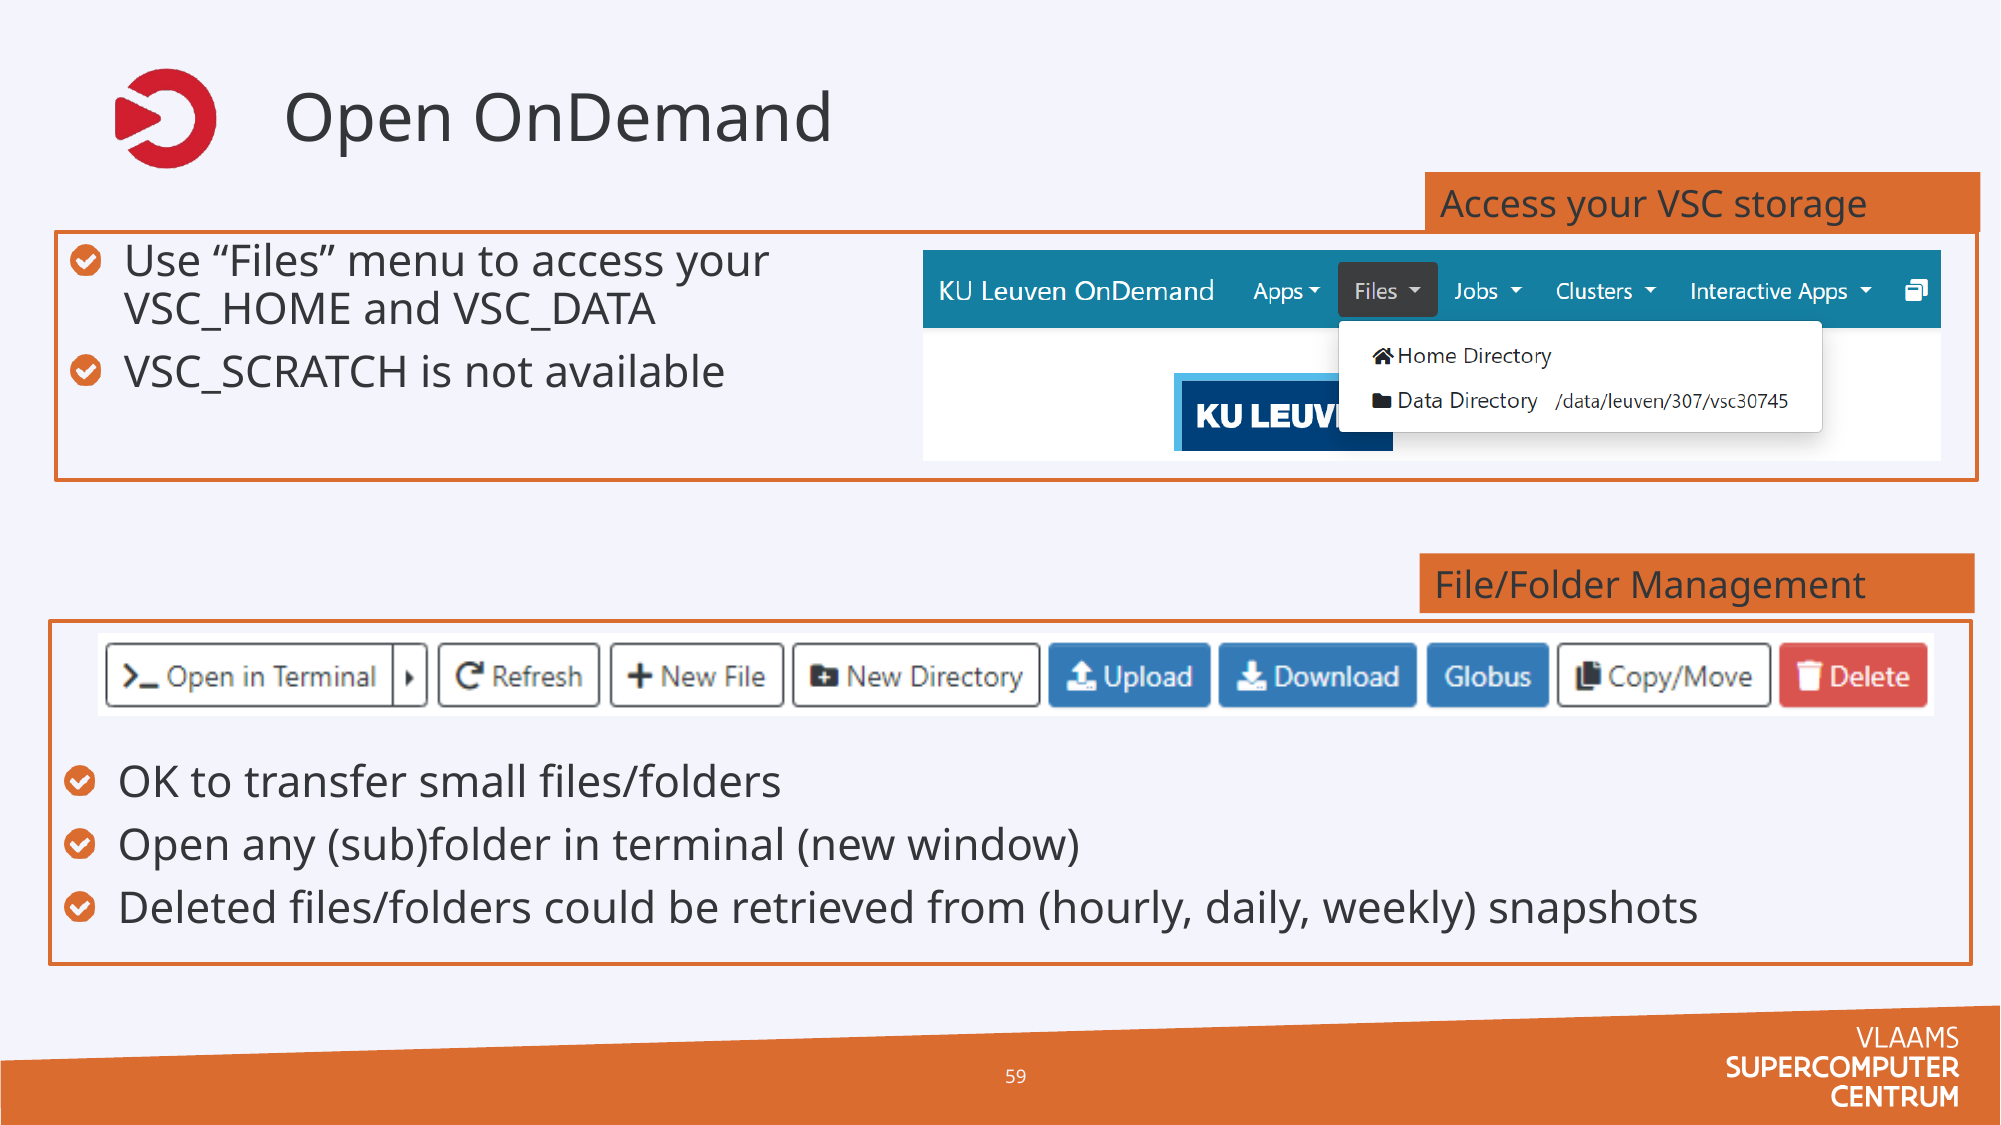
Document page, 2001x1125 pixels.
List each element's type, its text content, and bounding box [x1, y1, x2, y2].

text_box Open OnDemand [230, 54, 1941, 172]
picture [1725, 1021, 1960, 1117]
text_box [49, 553, 1975, 965]
picture [102, 54, 230, 172]
text_box 59 [958, 1047, 1042, 1108]
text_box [55, 172, 1981, 480]
